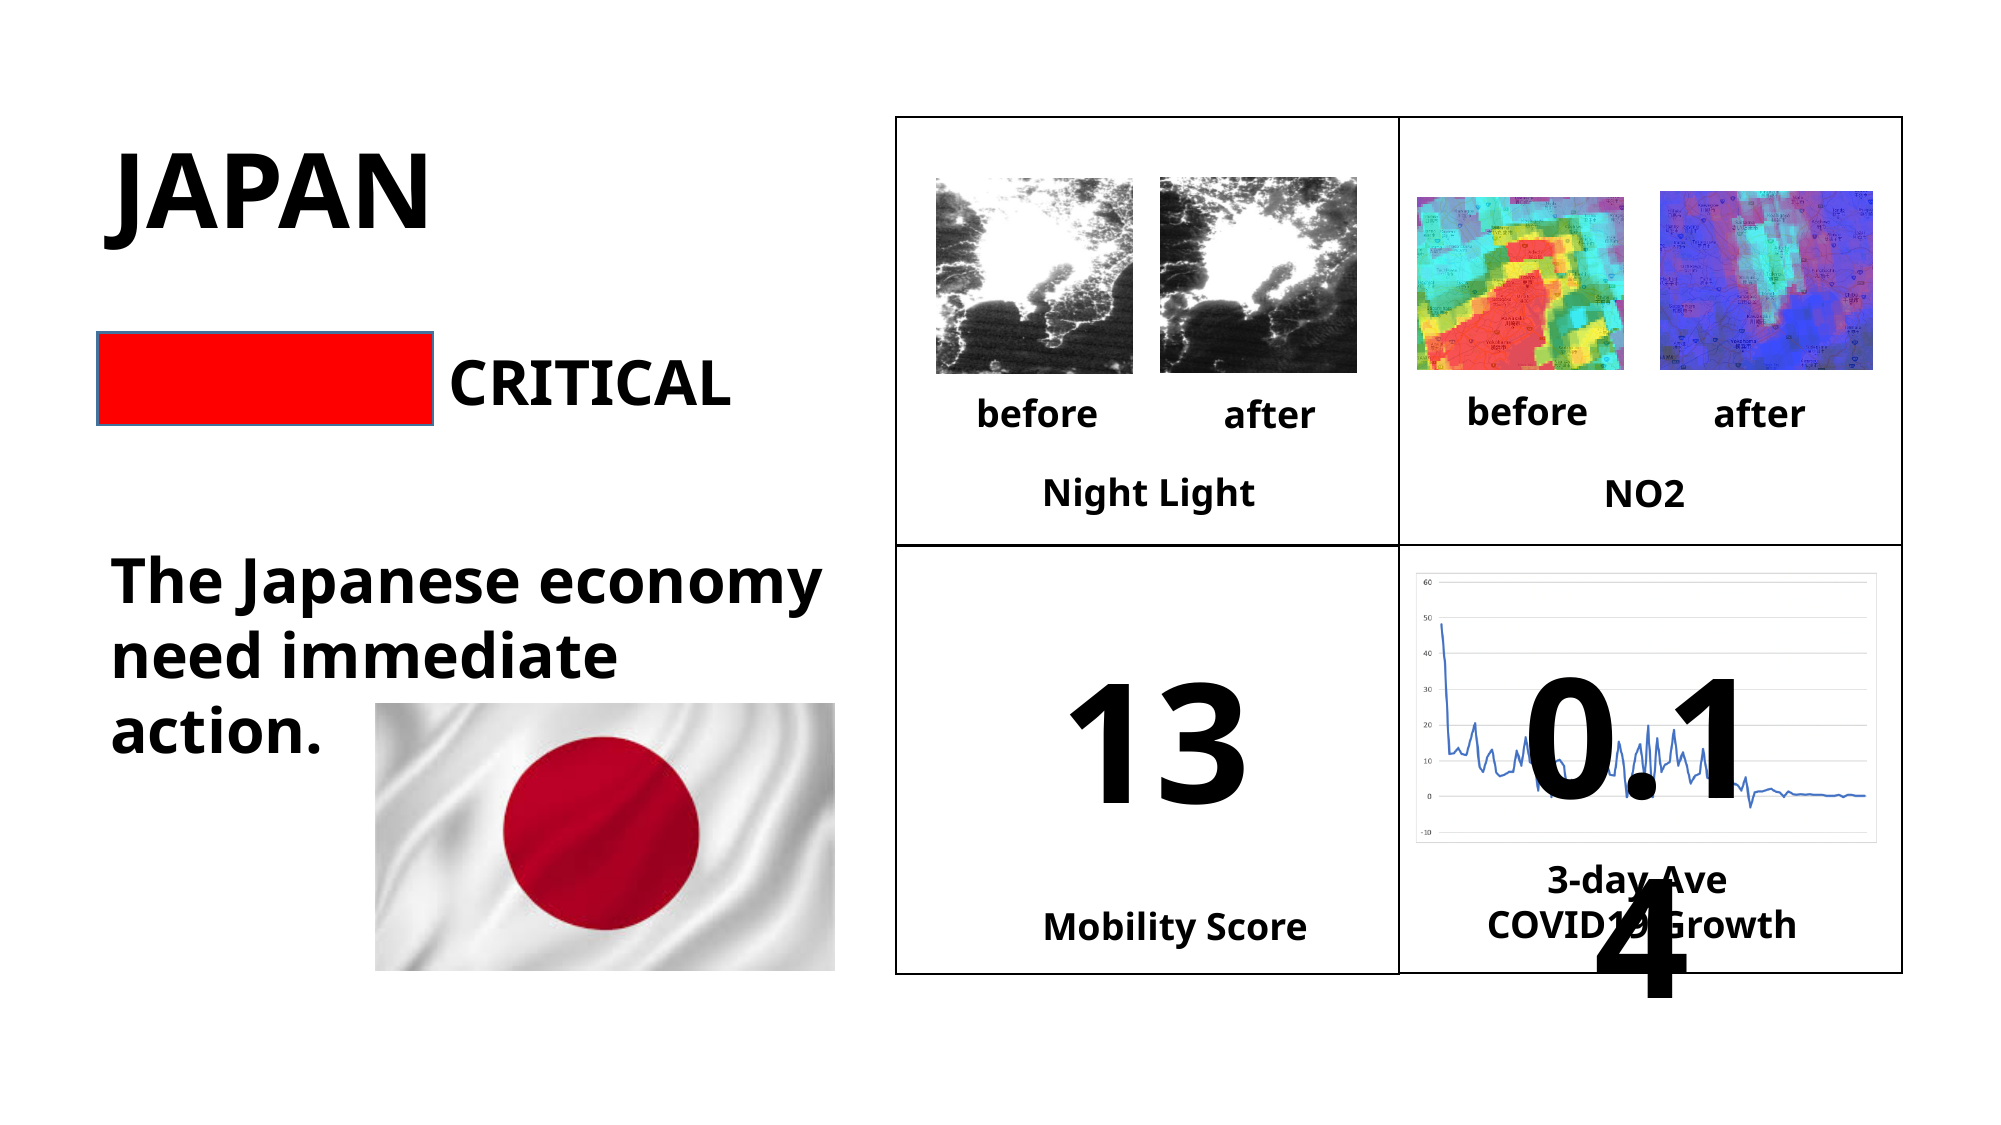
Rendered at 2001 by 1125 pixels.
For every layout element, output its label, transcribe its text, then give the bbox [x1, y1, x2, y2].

text_box The Japanese economy need immediate action. [95, 533, 840, 773]
text_box 0.14 [1464, 848, 1821, 1039]
picture [936, 178, 1133, 374]
text_box 13 [1009, 629, 1303, 845]
text_box Night Light [1027, 461, 1271, 522]
text_box NO2 [1588, 462, 1701, 523]
picture [1160, 177, 1357, 374]
picture [1410, 568, 1883, 848]
text_box [895, 116, 1400, 545]
text_box before [961, 382, 1114, 442]
text_box after [1208, 383, 1331, 444]
text_box [1400, 116, 1903, 544]
text_box [1400, 544, 1903, 974]
text_box CRITICAL [434, 335, 842, 426]
picture [375, 703, 835, 971]
text_box after [1698, 382, 1821, 442]
picture [1417, 197, 1624, 370]
text_box [96, 331, 434, 426]
picture [1660, 191, 1873, 370]
text_box Mobility Score [1027, 895, 1323, 956]
text_box before [1451, 380, 1604, 441]
text_box JAPAN [97, 116, 527, 257]
text_box [895, 545, 1400, 975]
